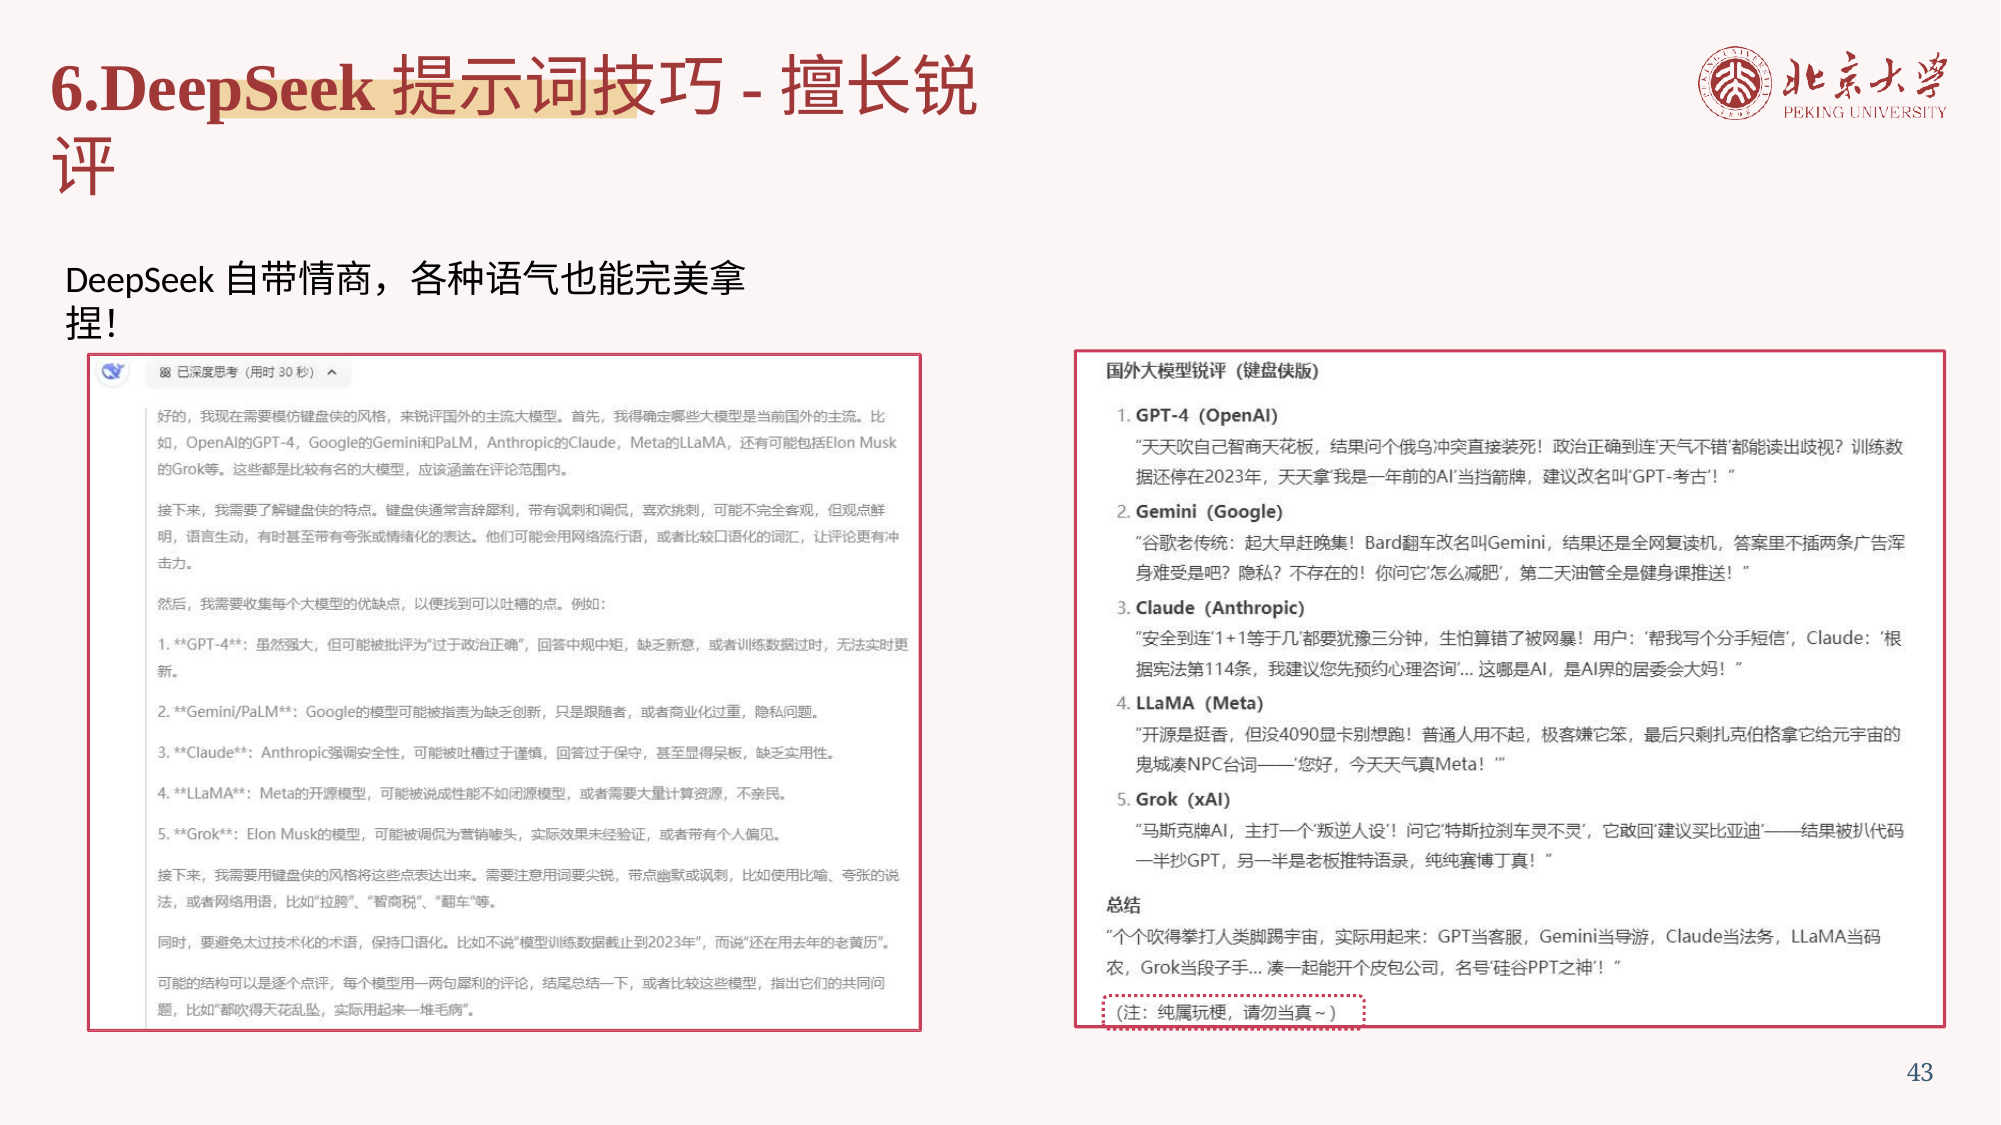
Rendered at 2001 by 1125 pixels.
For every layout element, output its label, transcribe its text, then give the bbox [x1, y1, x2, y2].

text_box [1073, 349, 1947, 1031]
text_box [86, 352, 923, 1033]
text_box DeepSeek自带情商，各种语气也能完美拿捏！ [63, 252, 820, 345]
picture [1698, 46, 1772, 120]
title 6.DeepSeek提示词技巧-擅长锐评 [48, 41, 1006, 232]
picture [1783, 51, 1947, 118]
slide_number 43 [1900, 1057, 1941, 1125]
